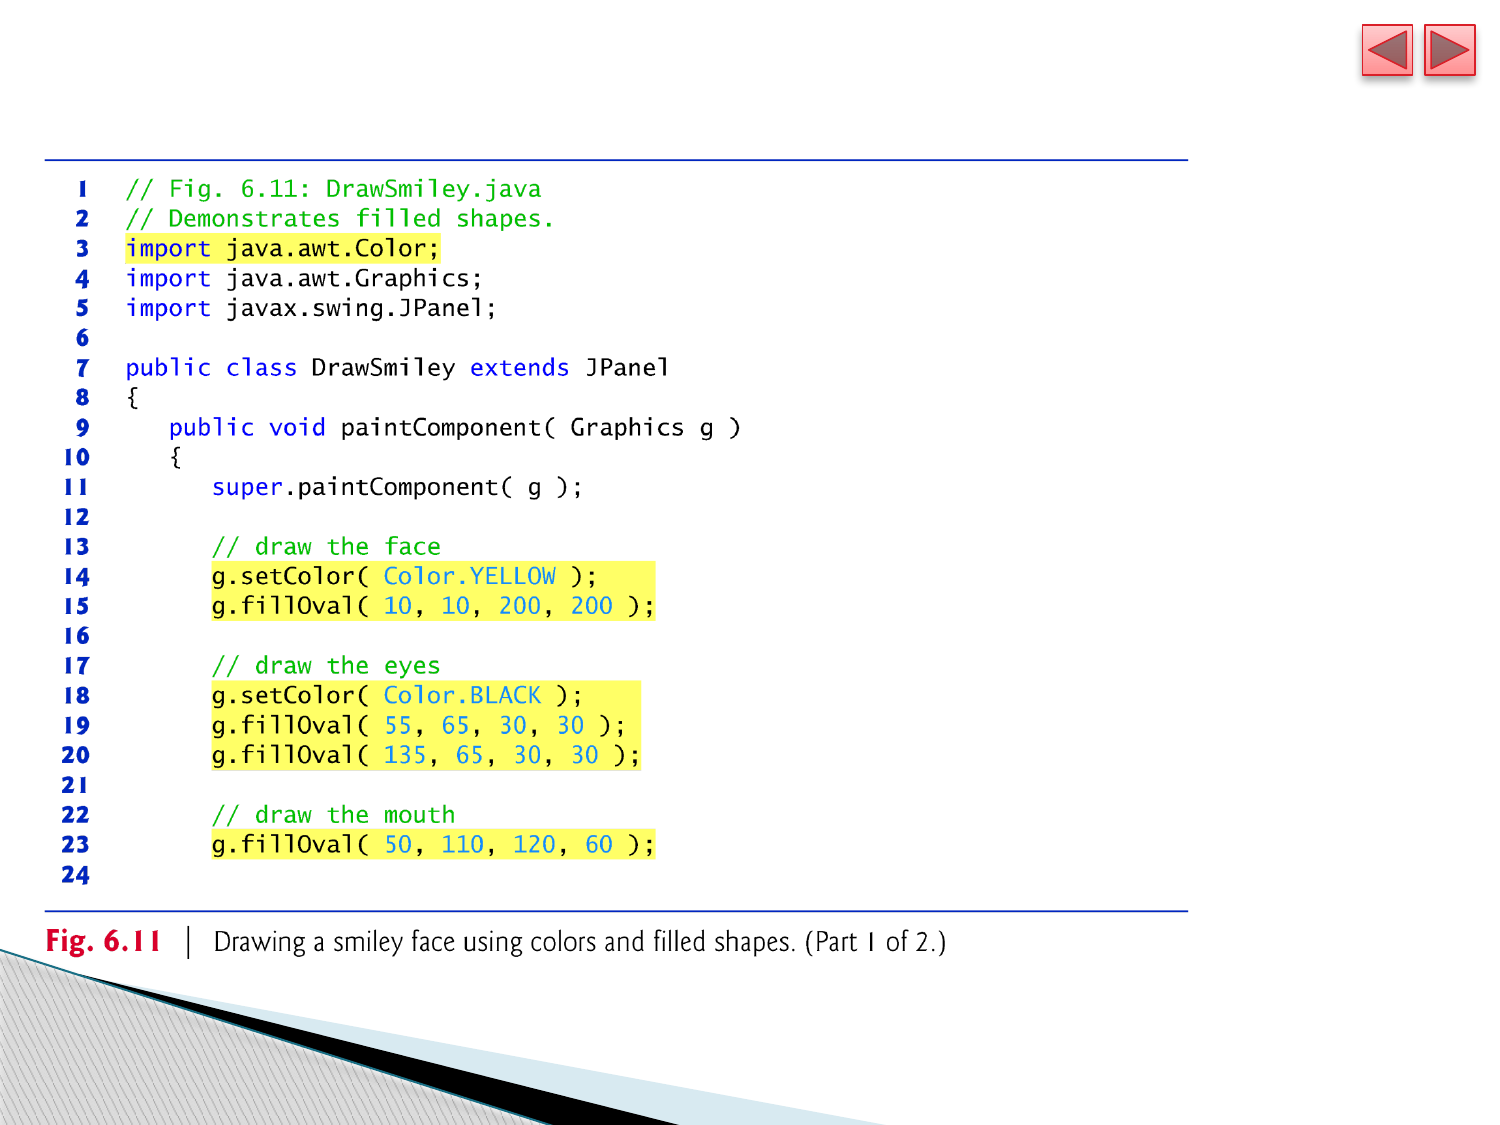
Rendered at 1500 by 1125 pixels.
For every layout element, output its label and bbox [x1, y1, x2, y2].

picture [0, 106, 1500, 1018]
